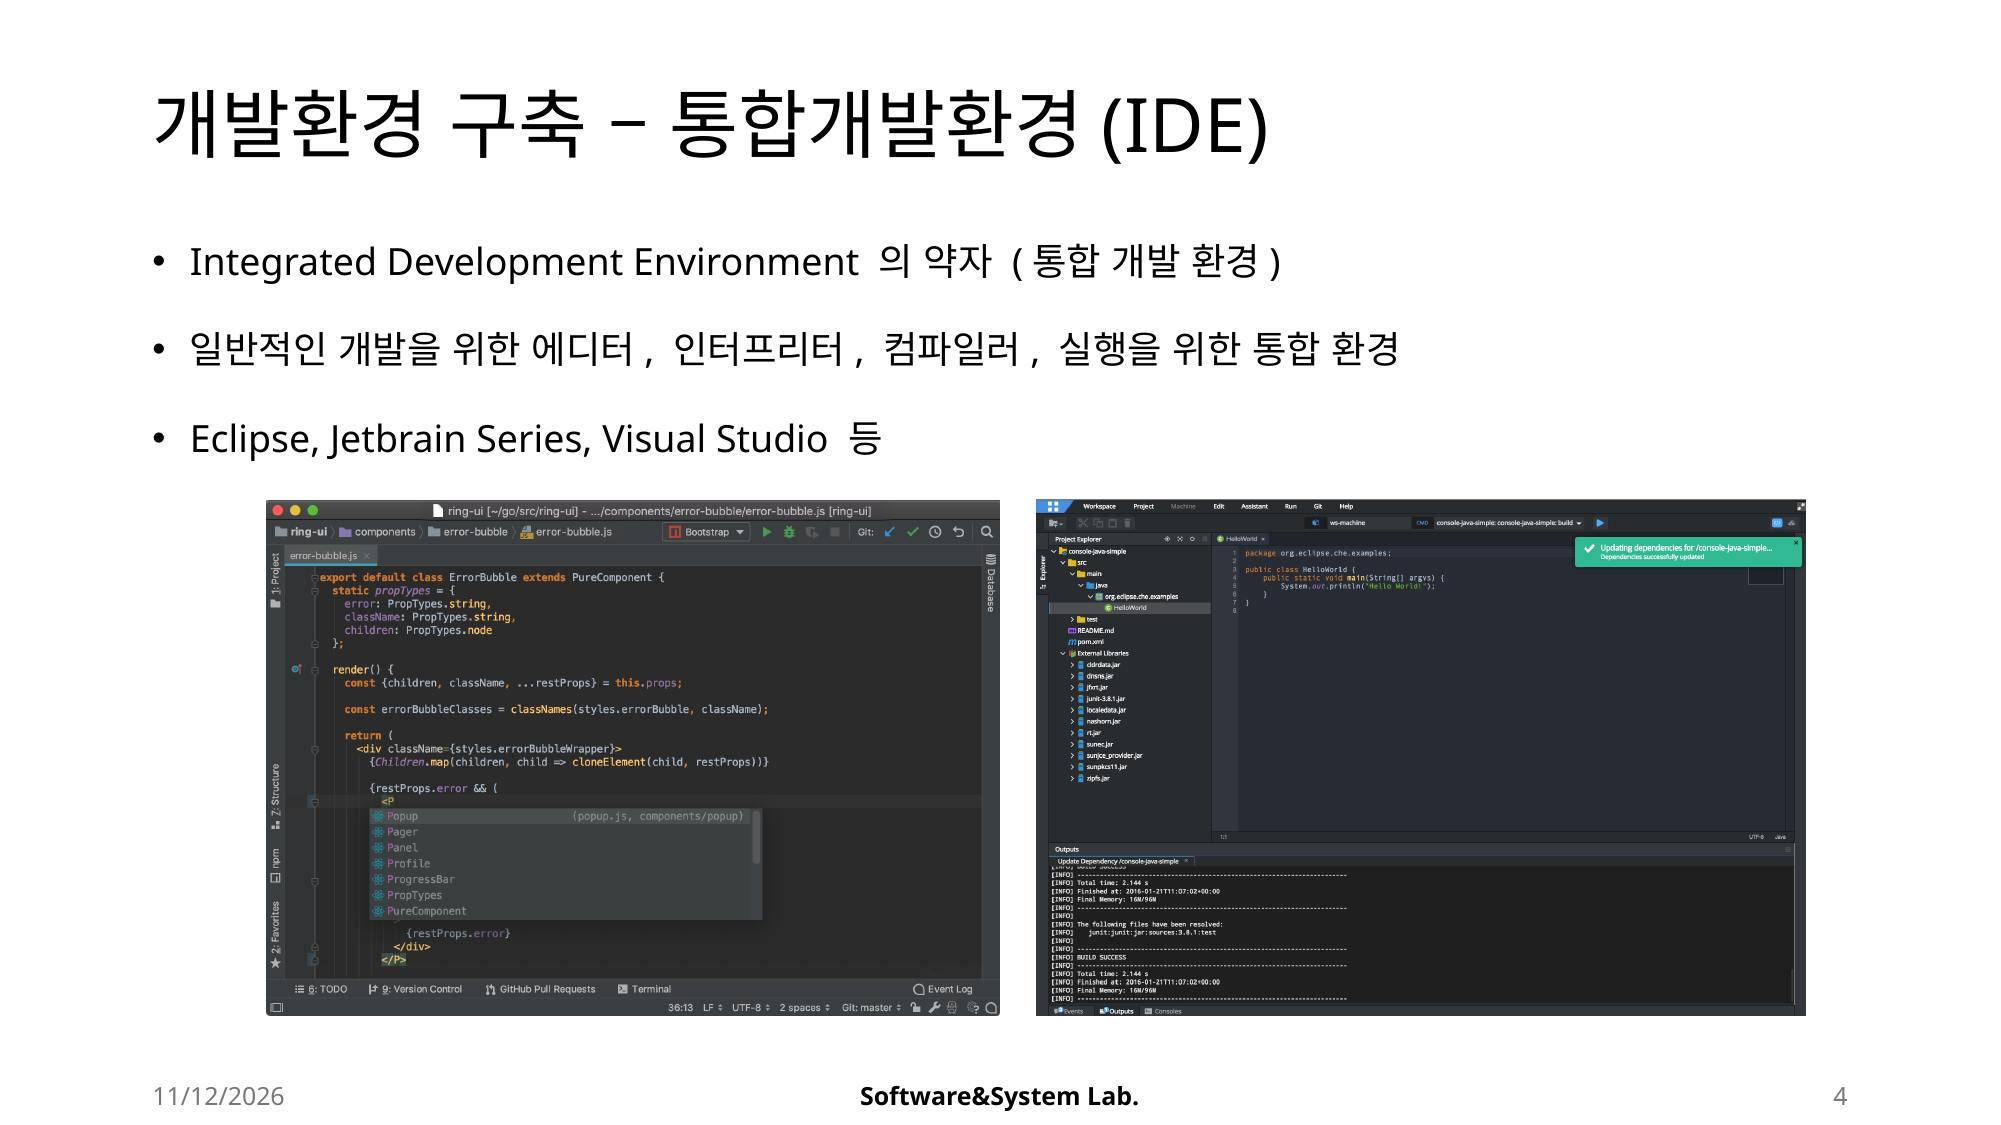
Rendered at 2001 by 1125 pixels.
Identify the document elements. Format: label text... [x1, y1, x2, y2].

picture [1036, 498, 1806, 1017]
footer Software&System Lab. [662, 1067, 1338, 1125]
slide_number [137, 1067, 588, 1125]
slide_number 4 [1412, 1067, 1863, 1125]
title 개발환경 구축 – 통합개발환경(IDE) [137, 59, 1863, 196]
list Integrated Development Environment 의 약자 (통합 개발 환경) 일반적인 개발을 위한 에디터, 인터프리터, 컴파일러, 실행을 위한 통합 환경 Eclipse, Jetbrain Series, Visual Studio 등 [137, 207, 1863, 1047]
picture [266, 499, 1001, 1017]
